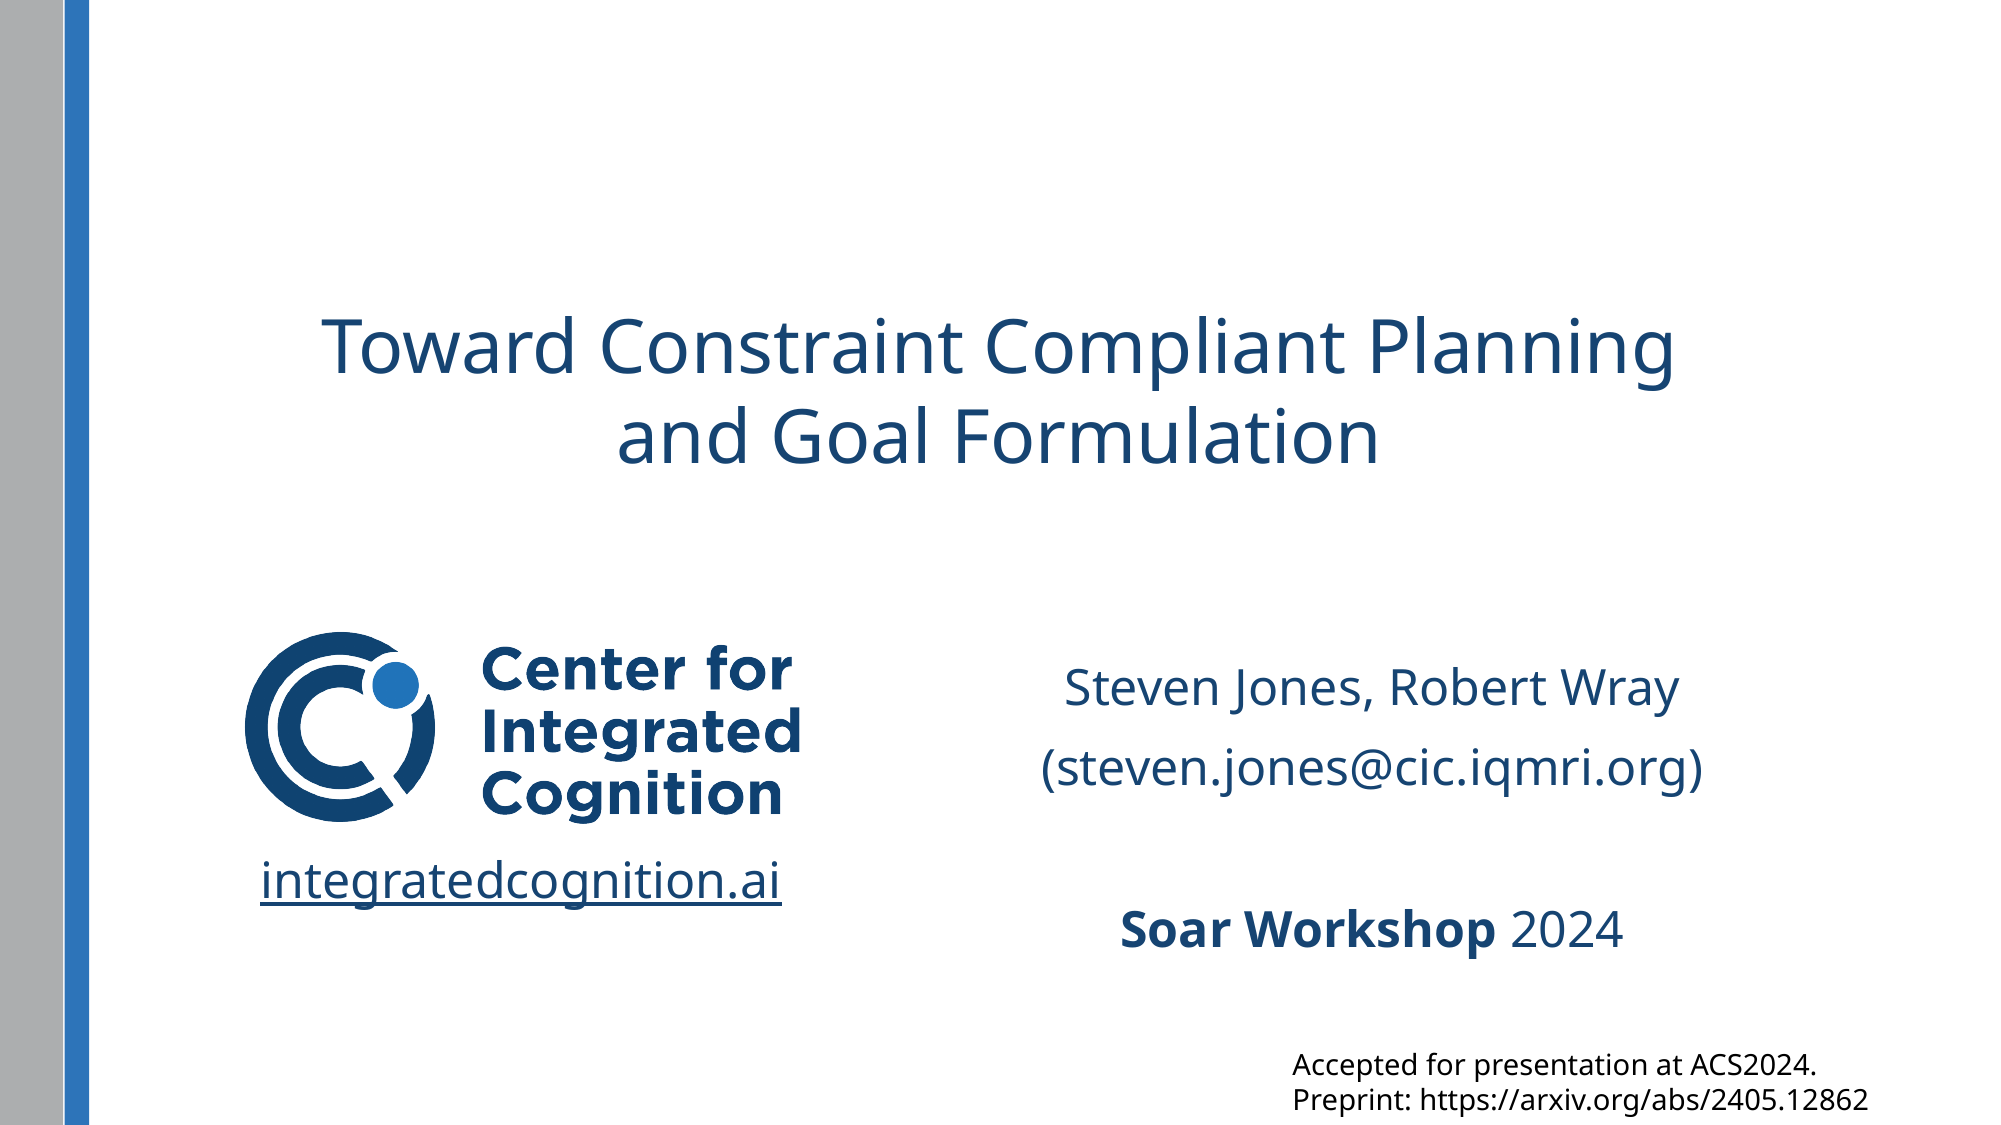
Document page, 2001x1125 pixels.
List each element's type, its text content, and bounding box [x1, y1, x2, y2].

picture [174, 551, 870, 890]
title Toward Constraint Compliant Planning and Goal Formulation [249, 184, 1750, 576]
text_box integratedcognition.ai [245, 841, 797, 925]
text_box Accepted for presentation at ACS2024. Preprint: https://arxiv.org/abs/2405.12862 [1277, 1038, 1885, 1124]
subtitle Steven Jones, Robert Wray (steven.jones@cic.iqmri.org) Soar Workshop 2024 [893, 647, 1852, 920]
